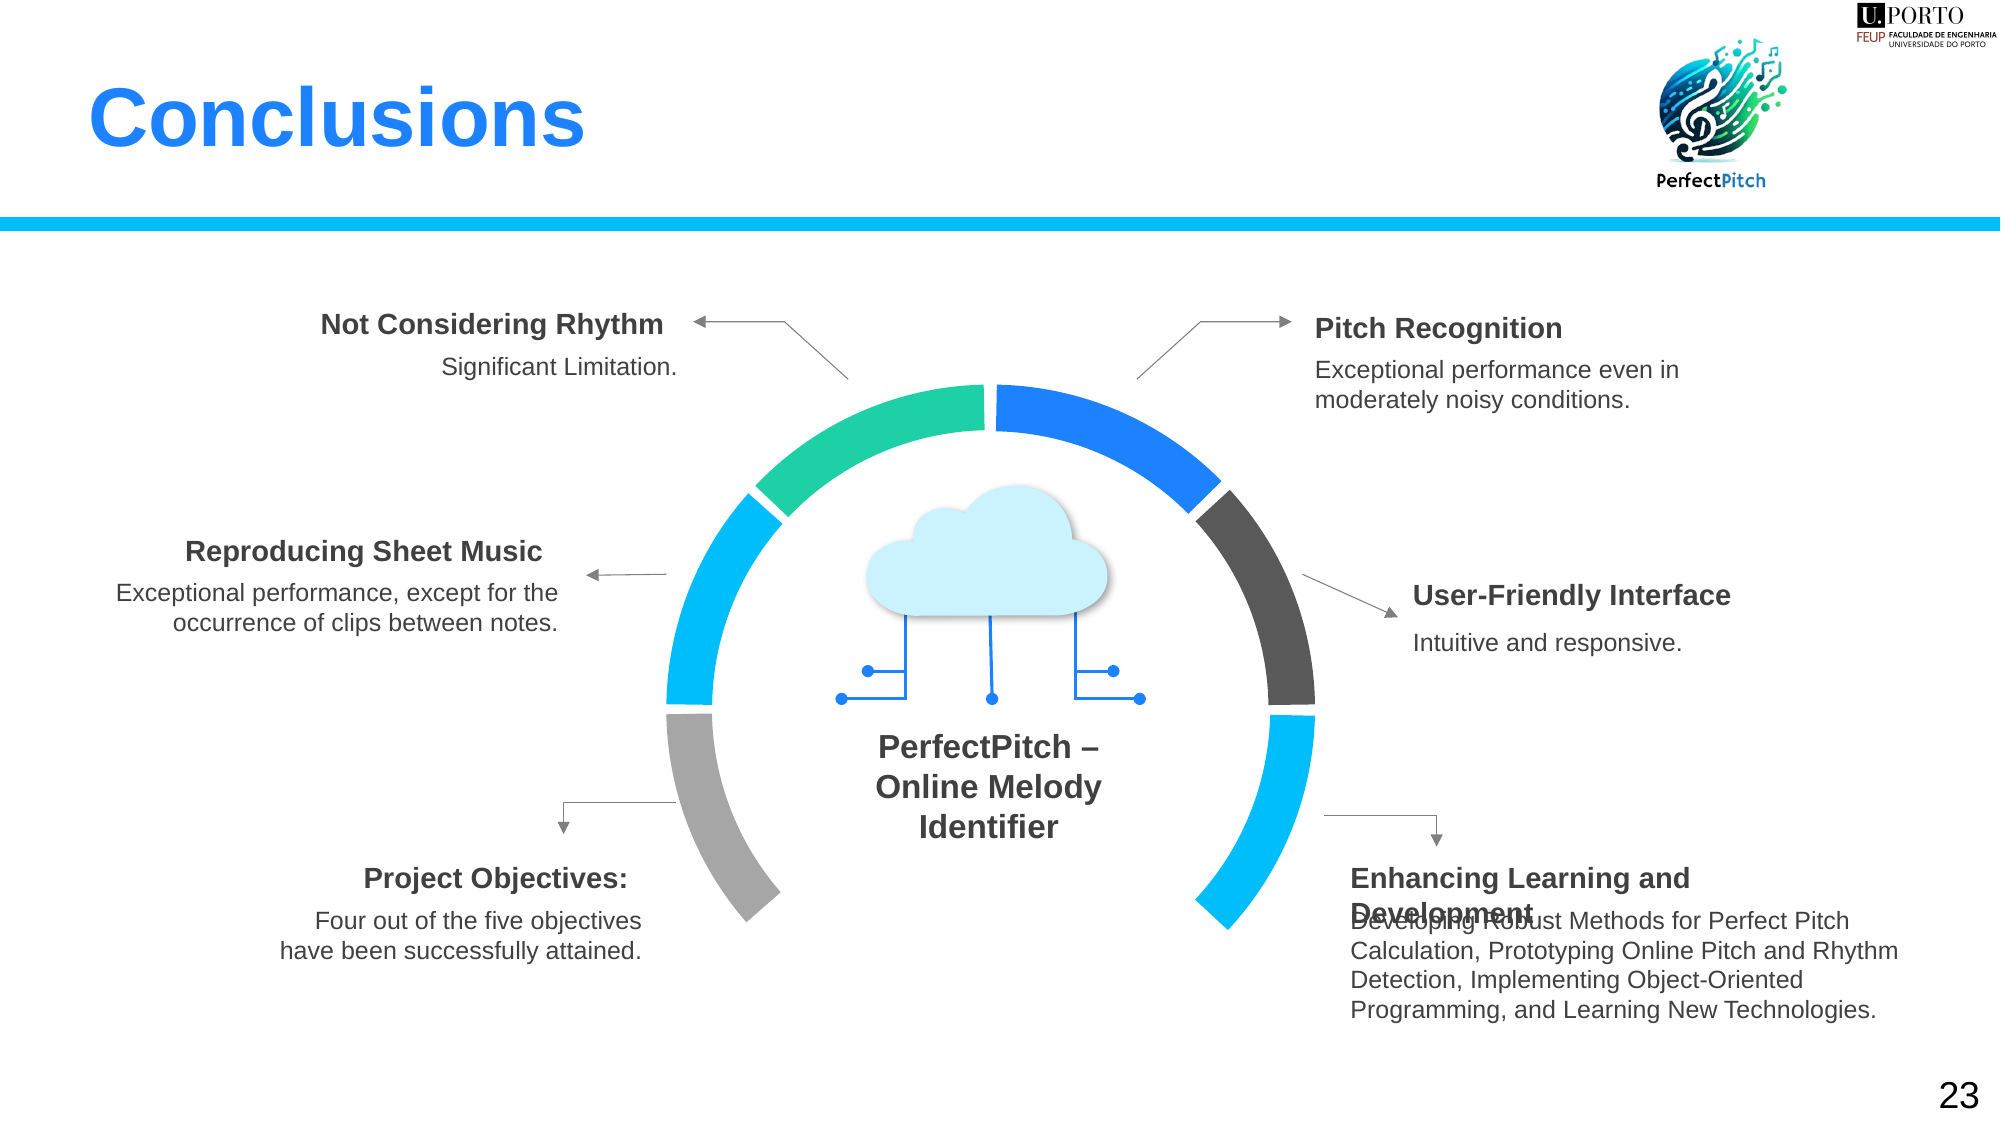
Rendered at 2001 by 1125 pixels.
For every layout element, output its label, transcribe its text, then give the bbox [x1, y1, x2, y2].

picture [1601, 11, 1821, 216]
text_box Conclusions [73, 32, 1413, 185]
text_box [21, 524, 575, 646]
text_box [0, 217, 2000, 231]
text_box [694, 315, 849, 380]
text_box Intuitive and responsive. [1397, 640, 1916, 665]
text_box [557, 802, 666, 835]
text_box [1302, 574, 1398, 618]
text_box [841, 485, 1140, 699]
text_box [1324, 815, 1443, 847]
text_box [666, 384, 1315, 1034]
picture [1854, 0, 2000, 51]
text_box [1335, 852, 1950, 1034]
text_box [1397, 569, 1949, 640]
text_box 23 [1918, 1063, 2000, 1124]
text_box [1136, 315, 1292, 380]
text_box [142, 298, 694, 389]
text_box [1299, 301, 1818, 423]
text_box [198, 852, 658, 973]
